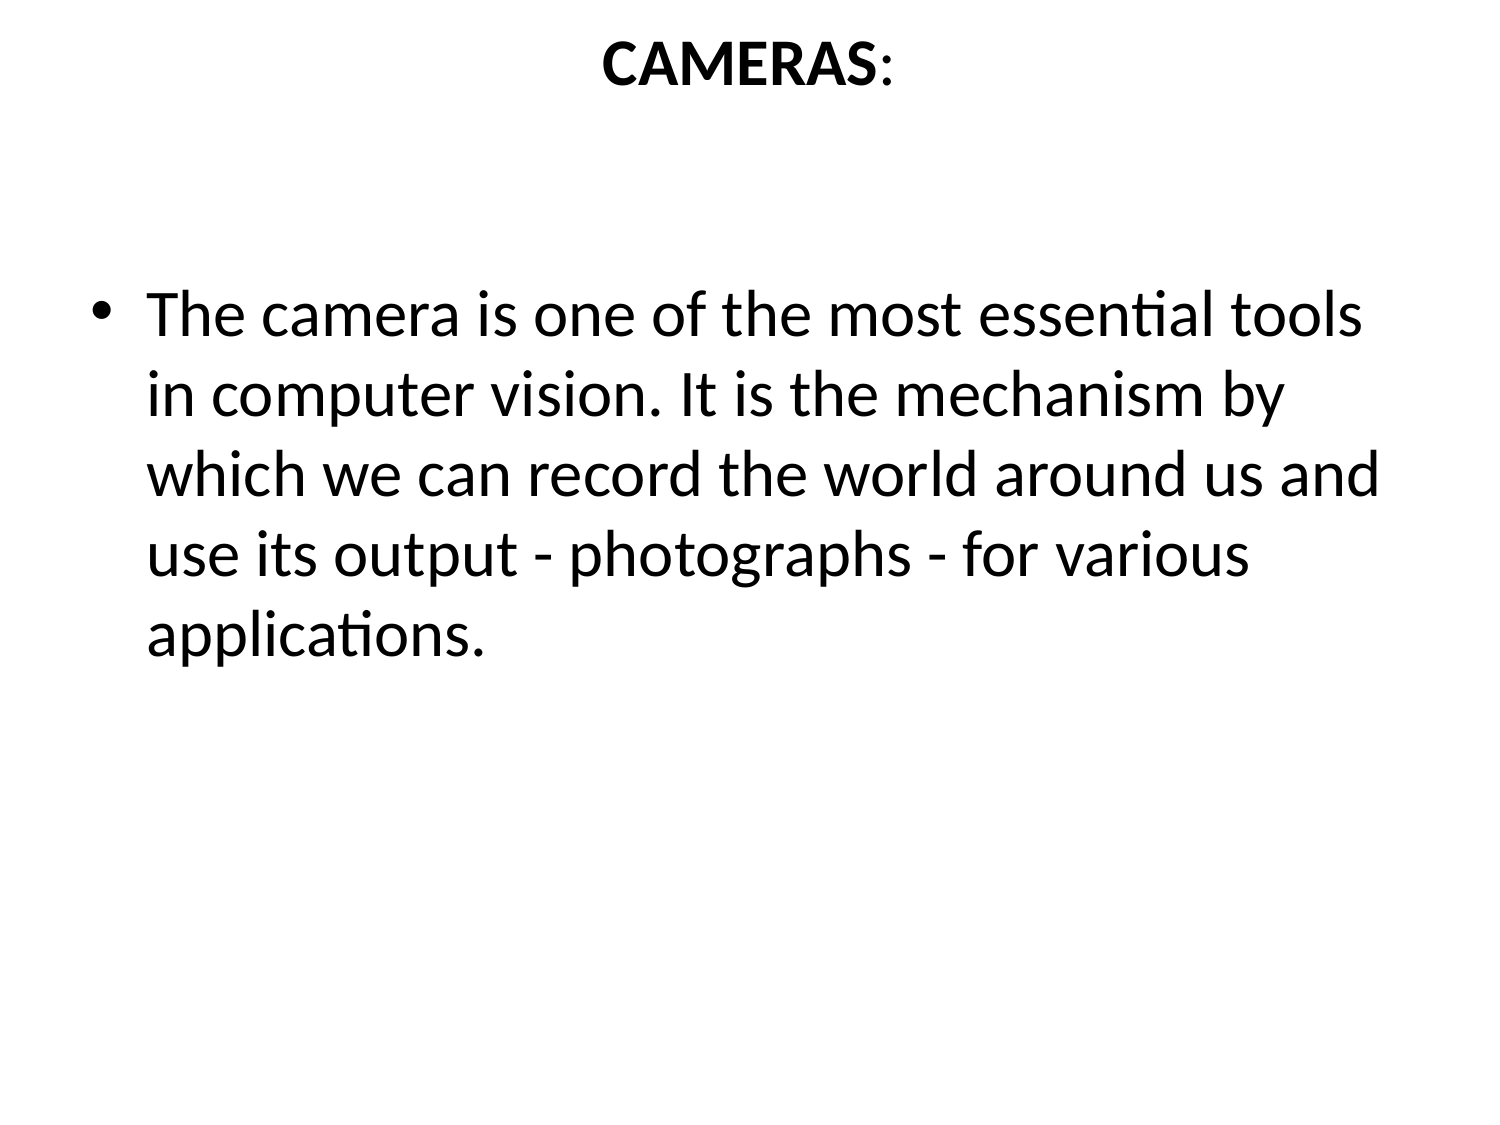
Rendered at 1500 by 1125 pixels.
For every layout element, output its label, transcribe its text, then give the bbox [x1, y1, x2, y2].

text_box CAMERAS: [74, 45, 1425, 233]
text_box The camera is one of the most essential tools in computer vision. It is the mechanism by which we can record the world around us and use its output - photographs - for various applications. [74, 262, 1425, 1005]
